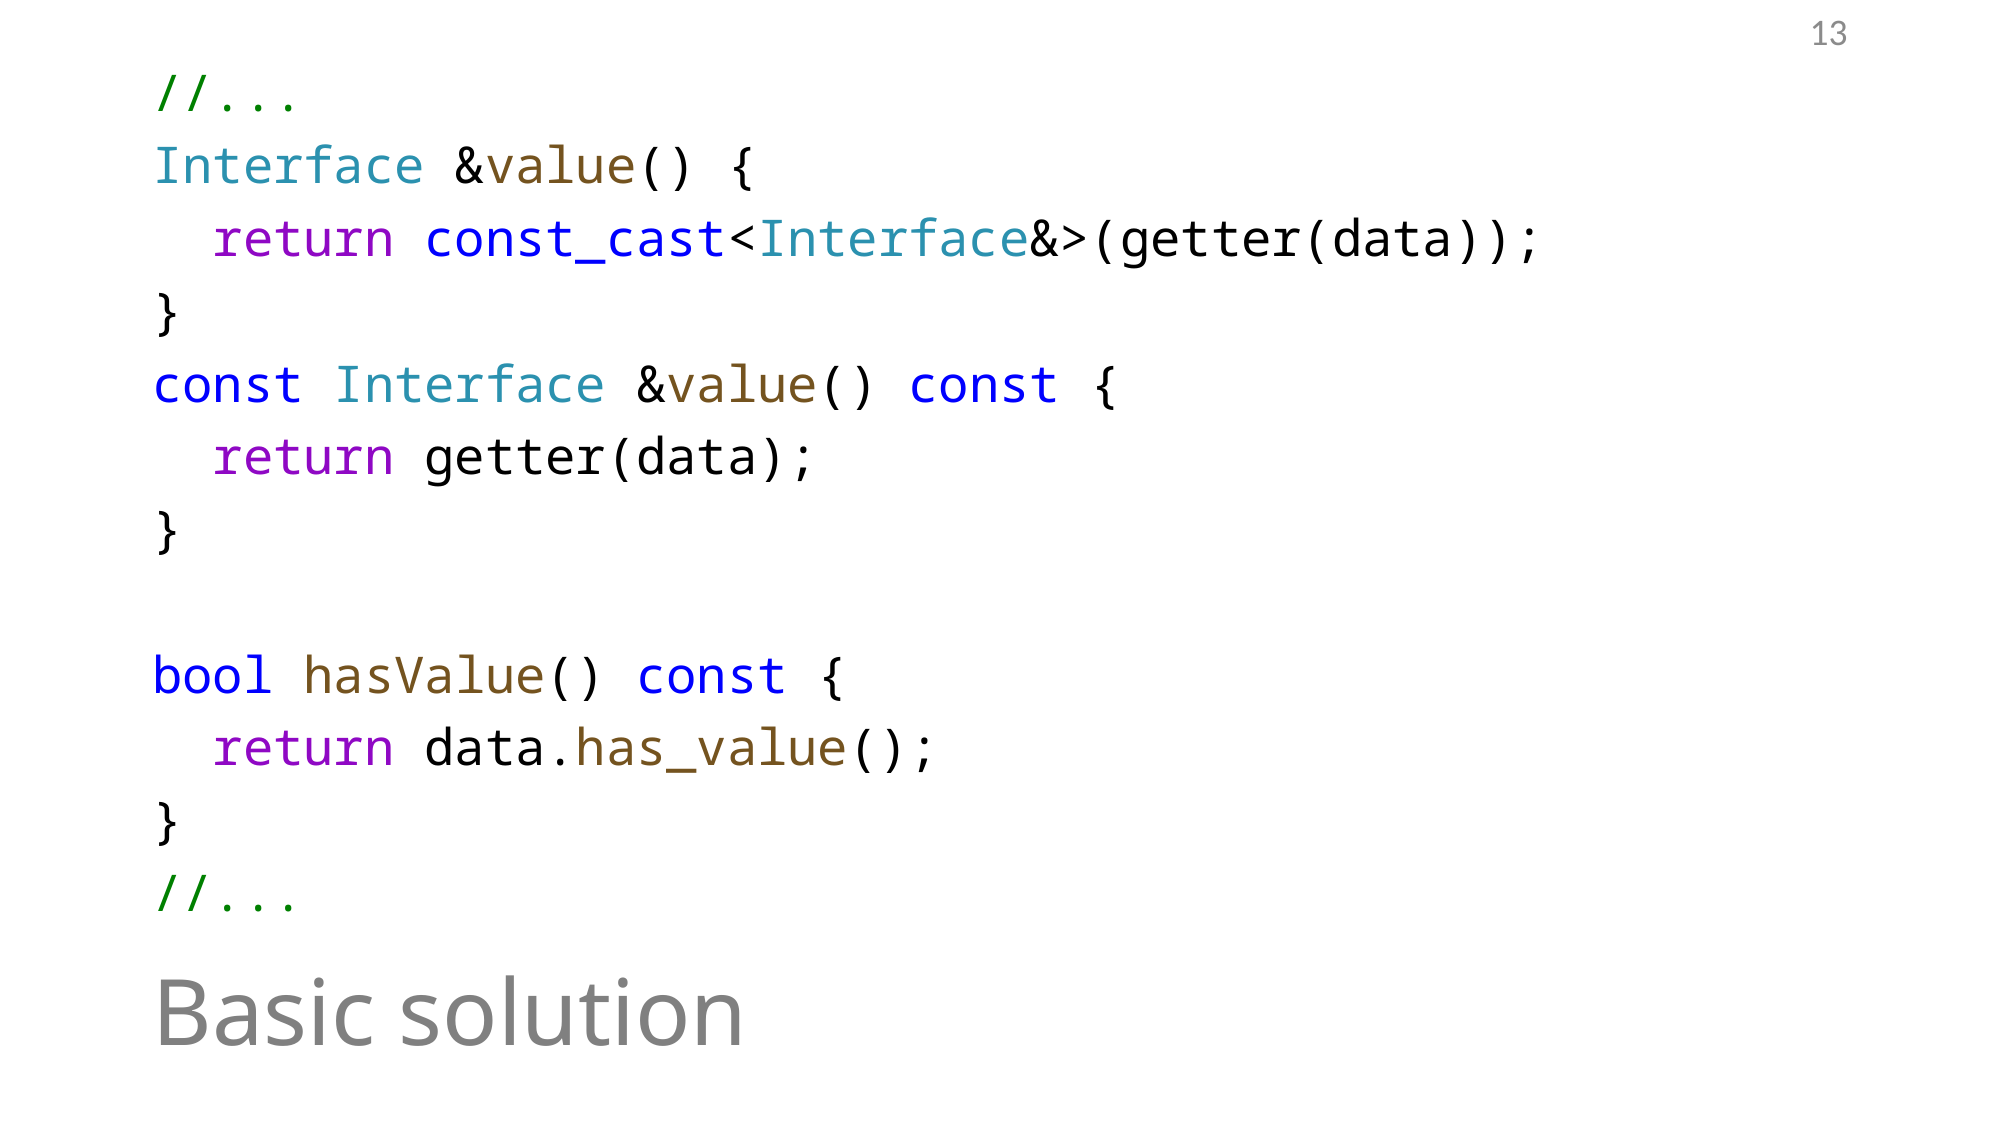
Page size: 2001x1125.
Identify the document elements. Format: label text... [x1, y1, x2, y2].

list //... Interface &value() { return const_cast<Interface&>(getter(data)); } const Interface &value() const { return getter(data); } bool hasValue() const { return data.has_value(); } //... [137, 59, 1863, 937]
title Basic solution [137, 937, 1863, 1125]
slide_number 13 [1412, 0, 1863, 60]
